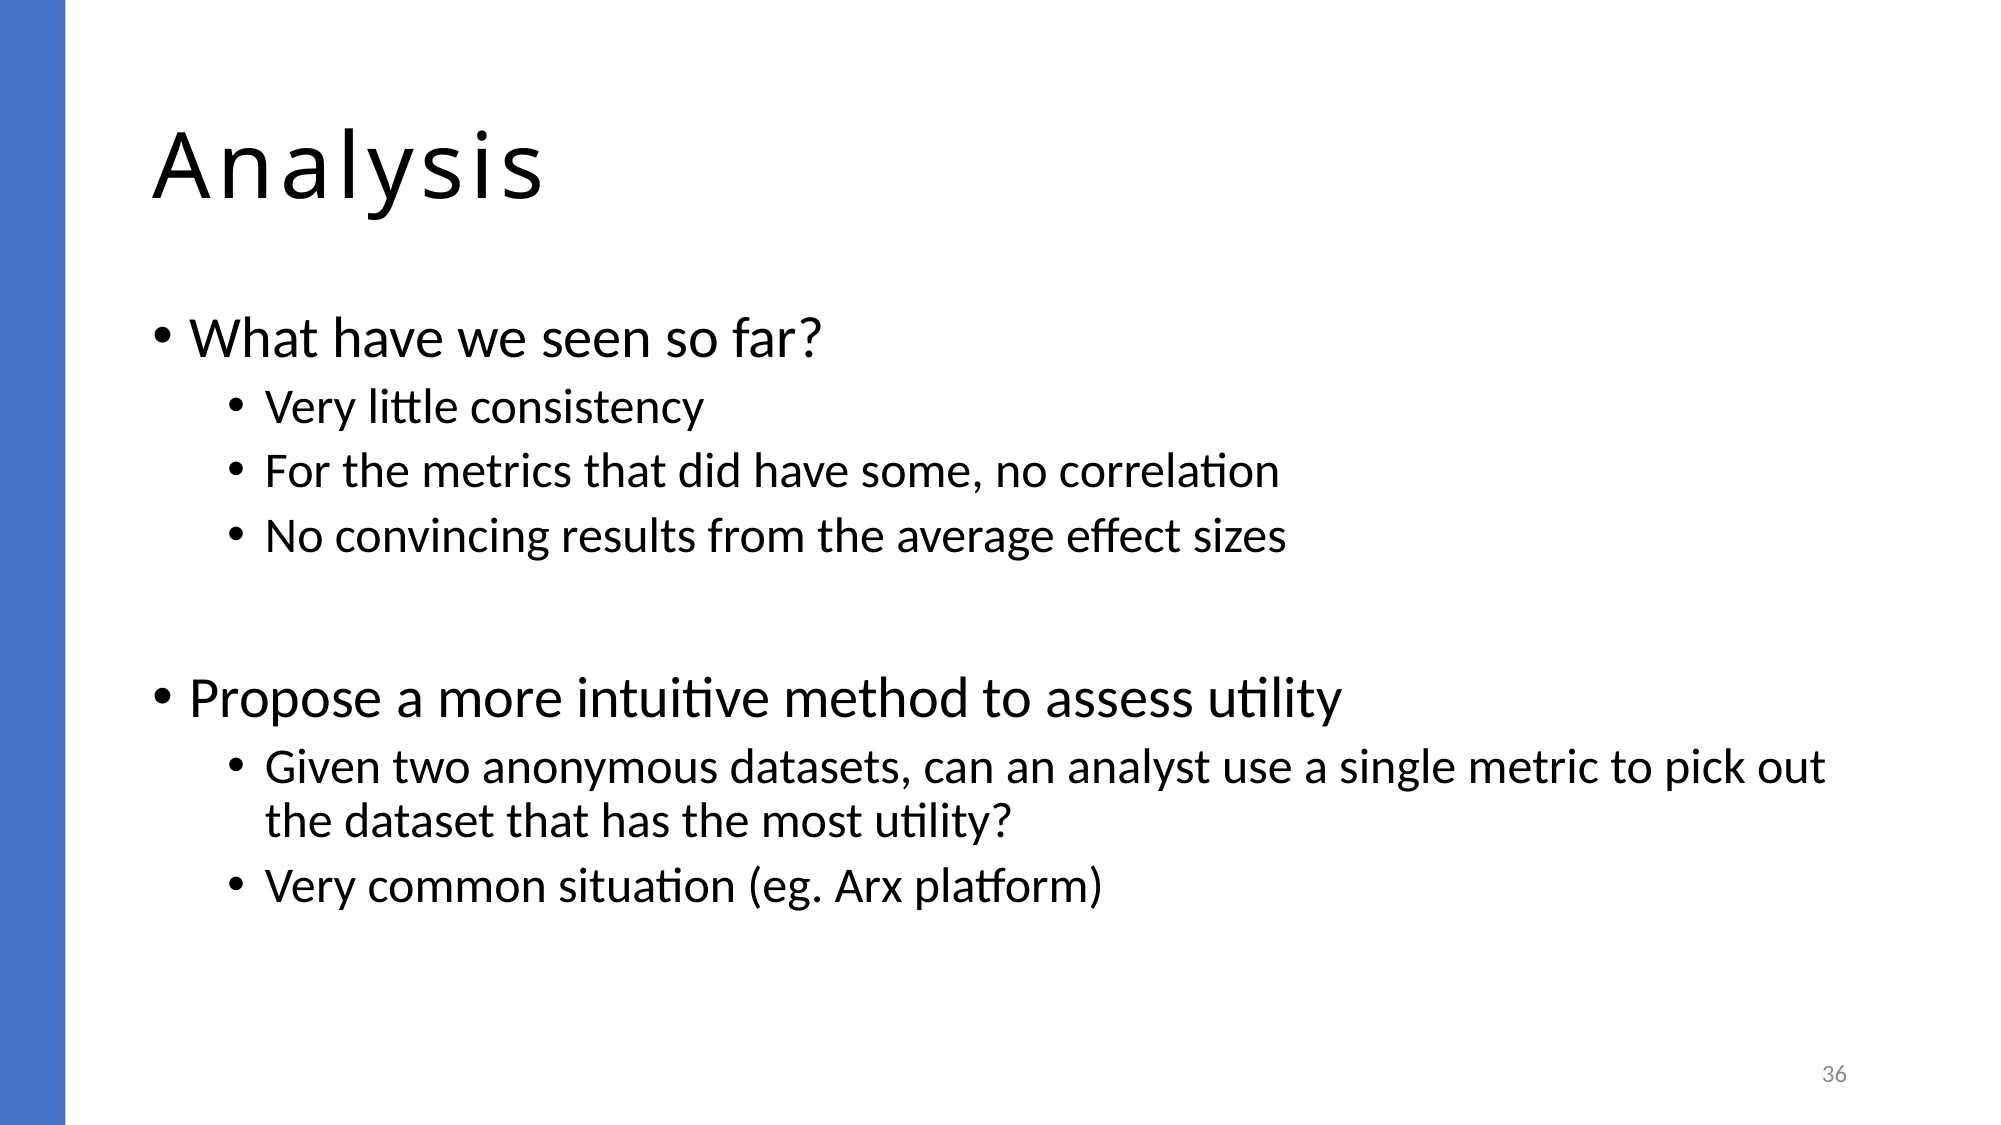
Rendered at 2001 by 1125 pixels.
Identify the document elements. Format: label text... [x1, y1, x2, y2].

title Analysis [137, 59, 1863, 278]
slide_number 36 [1412, 1042, 1863, 1103]
list What have we seen so far? Very little consistency For the metrics that did have some, no correlation No convincing results from the average effect sizes Propose a more intuitive method to assess utility Given two anonymous datasets, can an analyst use a single metric to pick out the dataset that has the most utility? Very common situation (eg. Arx platform) [137, 299, 1863, 1014]
